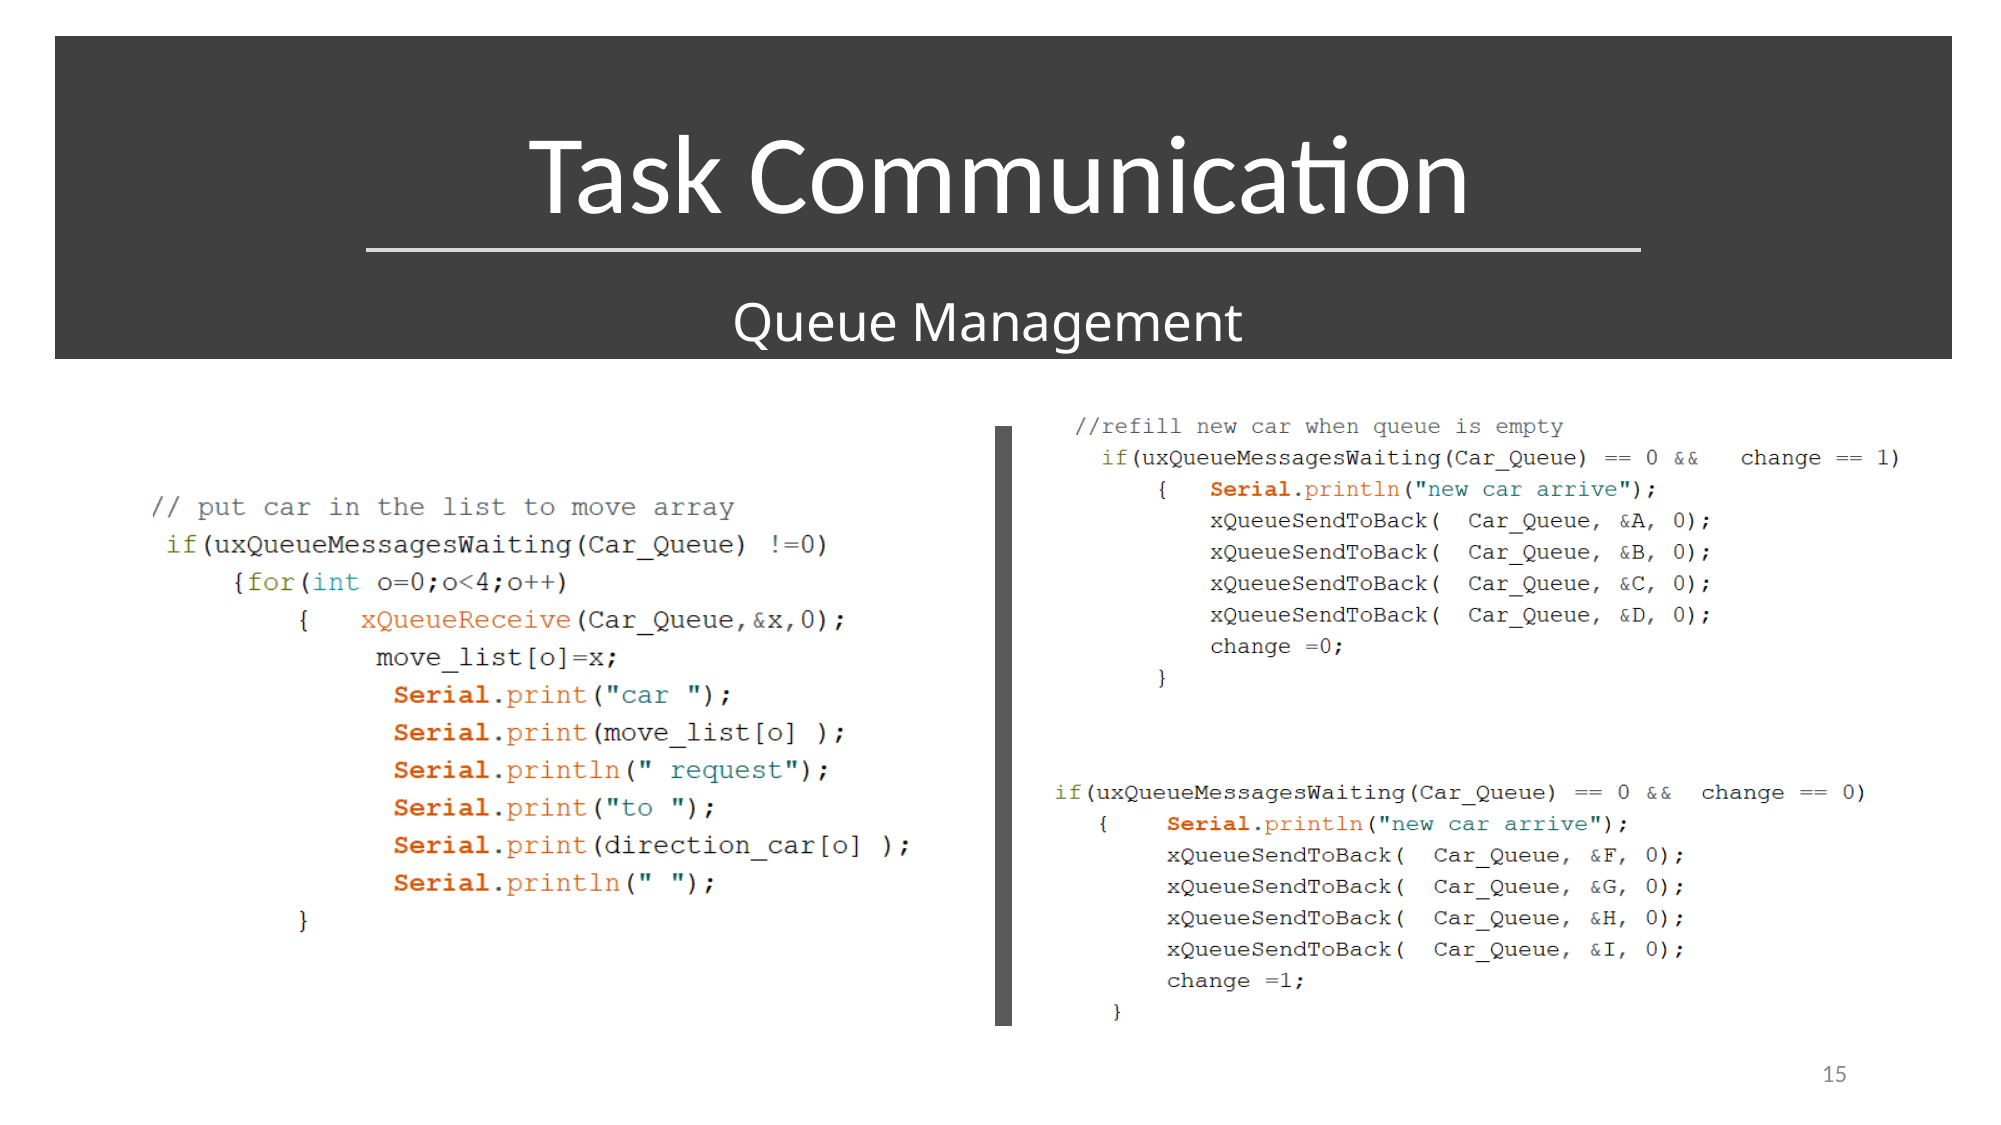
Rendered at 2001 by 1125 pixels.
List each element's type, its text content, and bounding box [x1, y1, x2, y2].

picture [1040, 775, 1914, 1026]
text_box Task Communication [500, 93, 1500, 244]
title Queue Management [260, 287, 1717, 361]
picture [1076, 411, 1914, 697]
slide_number 15 [1412, 1042, 1863, 1103]
text_box [64, 45, 1942, 350]
picture [152, 490, 931, 941]
